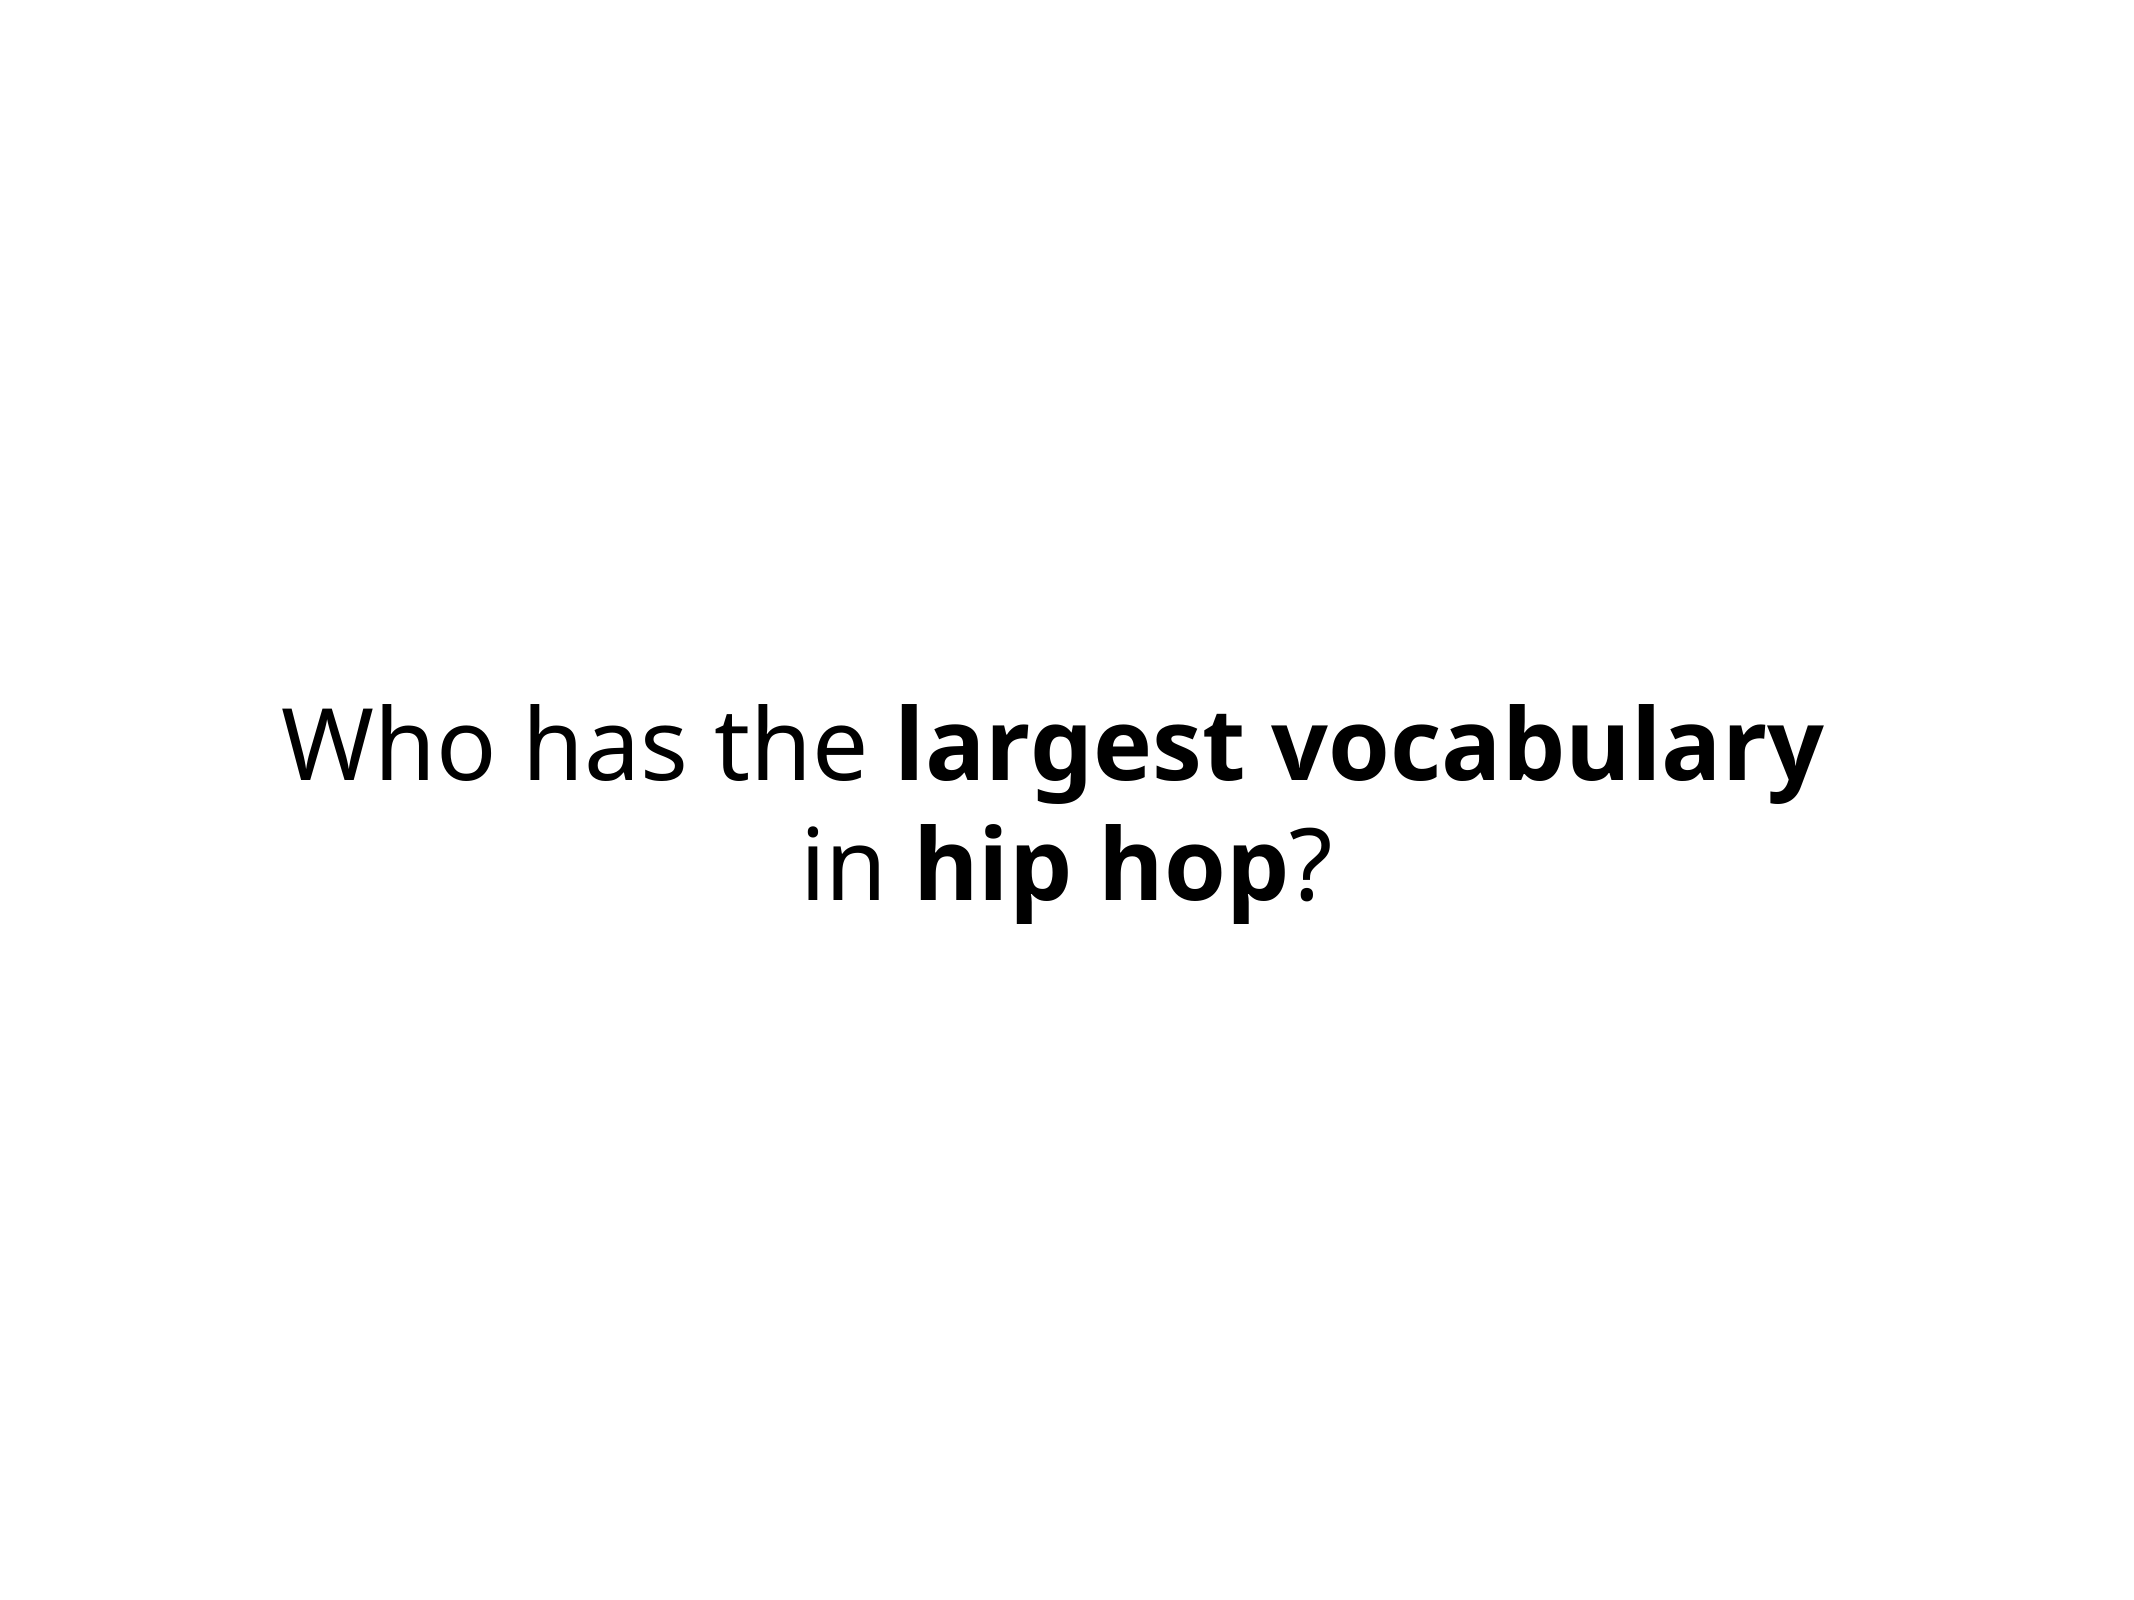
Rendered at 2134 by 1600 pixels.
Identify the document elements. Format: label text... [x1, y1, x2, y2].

text_box Who has the largest vocabulary in hip hop? [273, 671, 1860, 929]
